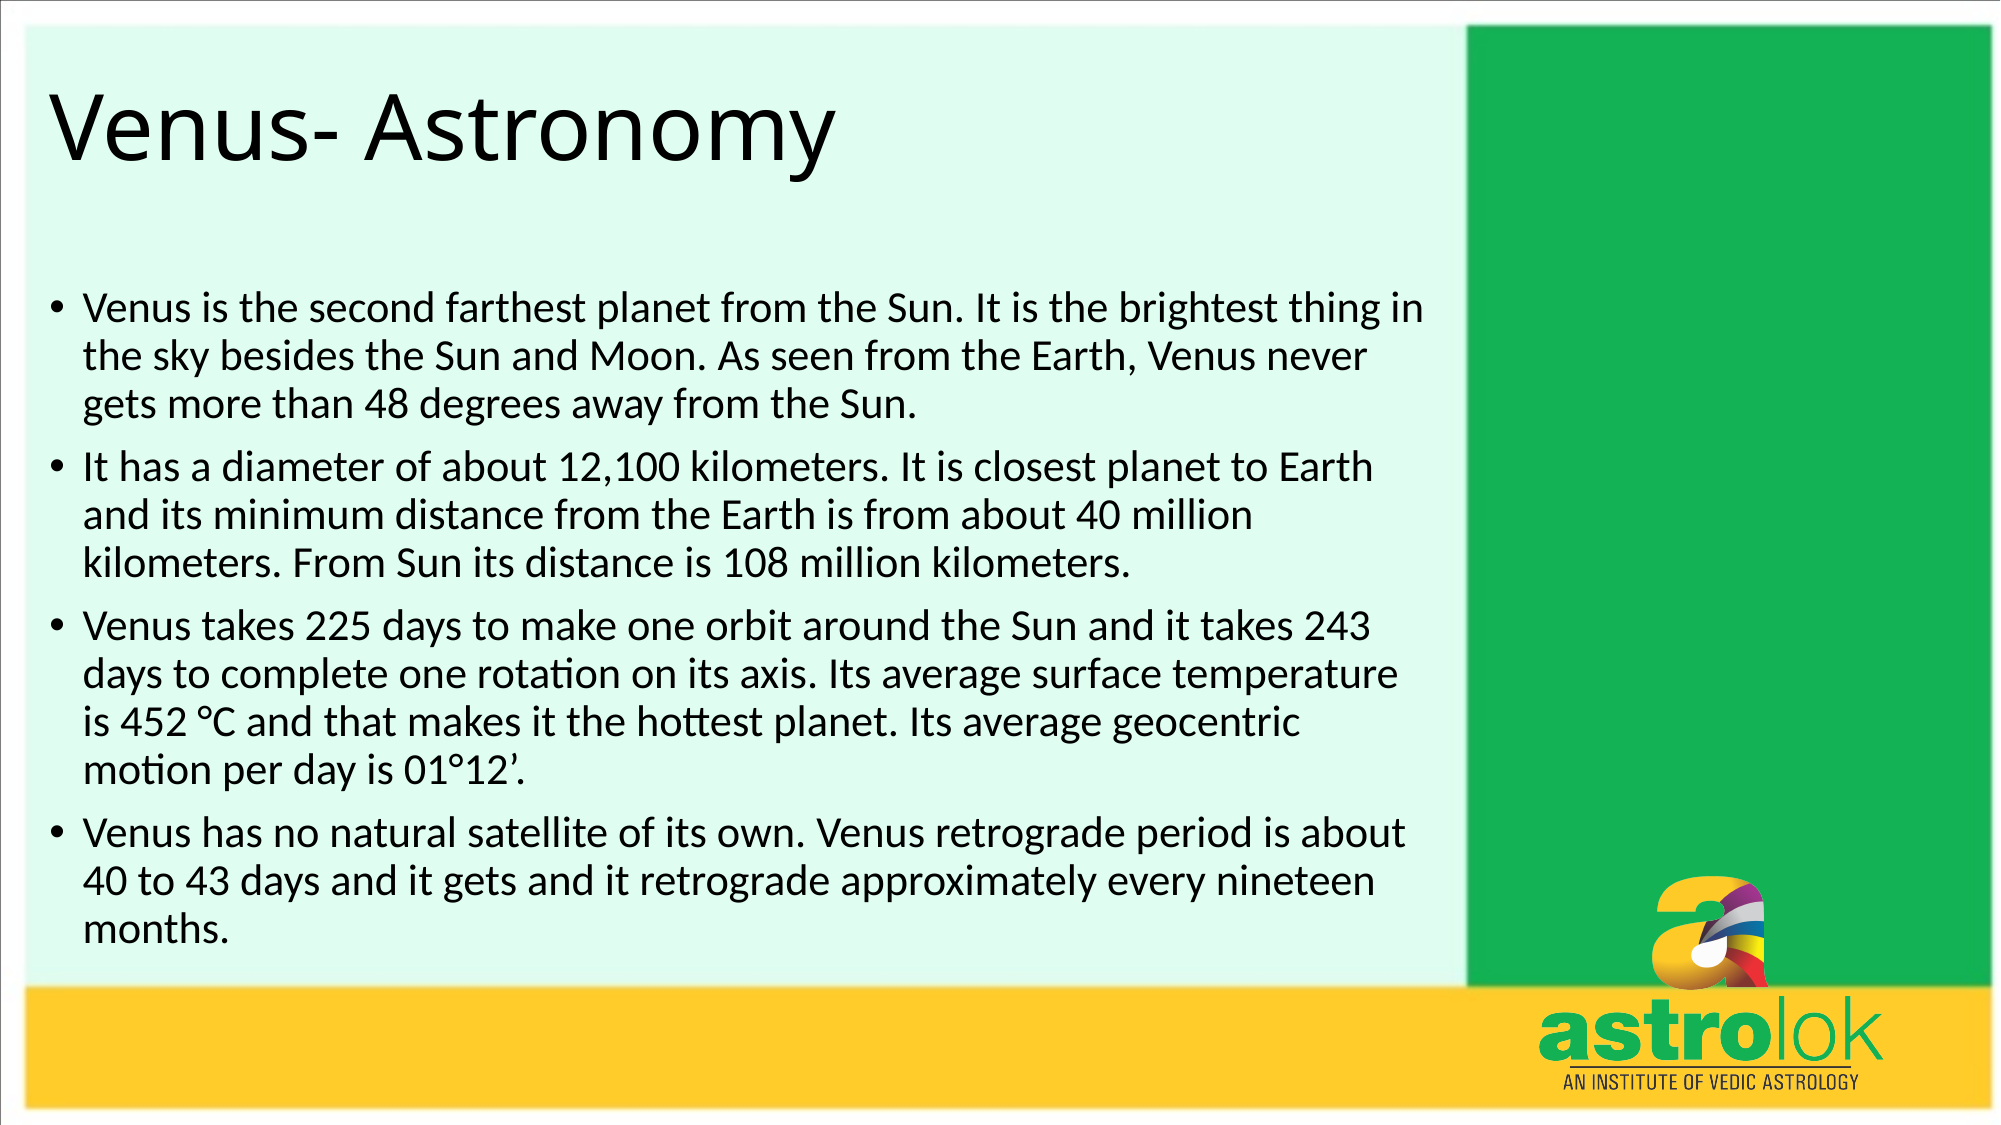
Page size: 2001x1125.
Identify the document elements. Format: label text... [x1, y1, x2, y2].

title Venus- Astronomy [34, 22, 1473, 240]
picture [0, 0, 2001, 1125]
list Venus is the second farthest planet from the Sun. It is the brightest thing in the sky besides the Sun and Moon. As seen from the Earth, Venus never gets more than 48 degrees away from the Sun. It has a diameter of about 12,100 kilometers. It is closest planet to Earth and its minimum distance from the Earth is from about 40 million kilometers. From Sun its distance is 108 million kilometers. Venus takes 225 days to make one orbit around the Sun and it takes 243 days to complete one rotation on its axis. Its average surface temperature is 452 °C and that makes it the hottest planet. Its average geocentric motion per day is 01°12’. Venus has no natural satellite of its own. Venus retrograde period is about 40 to 43 days and it gets and it retrograde approximately every nineteen months. [34, 277, 1449, 964]
